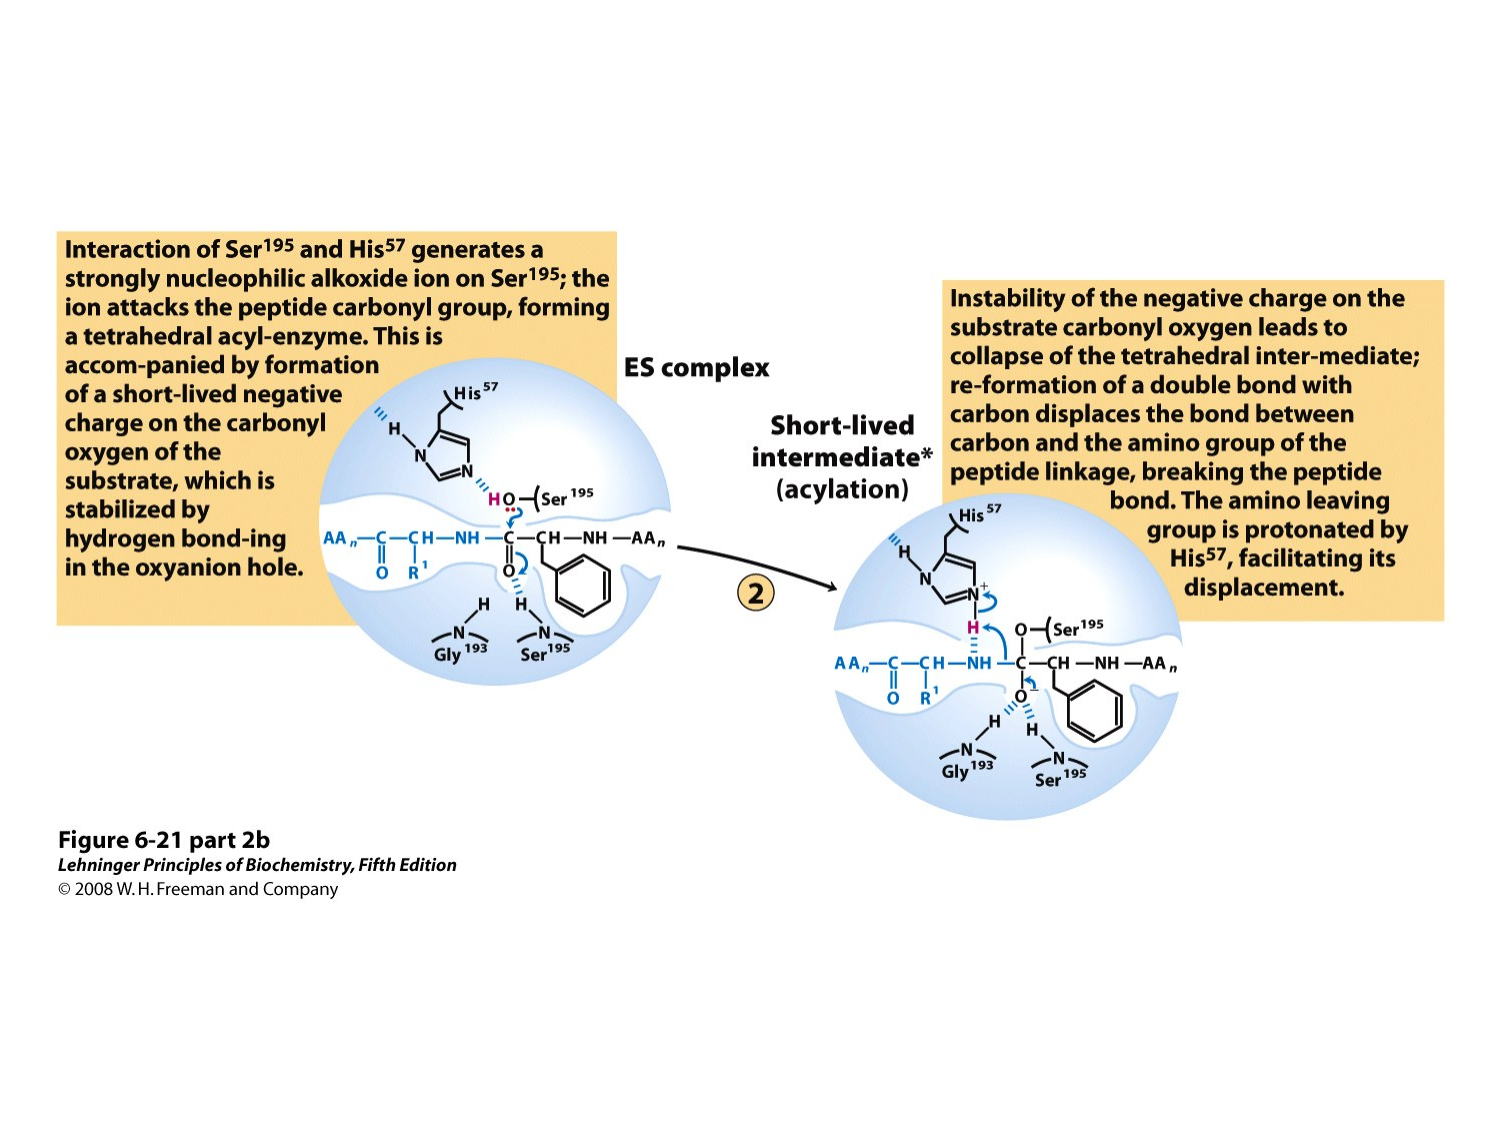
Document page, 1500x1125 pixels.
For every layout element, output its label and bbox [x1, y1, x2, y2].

picture [49, 224, 1450, 904]
